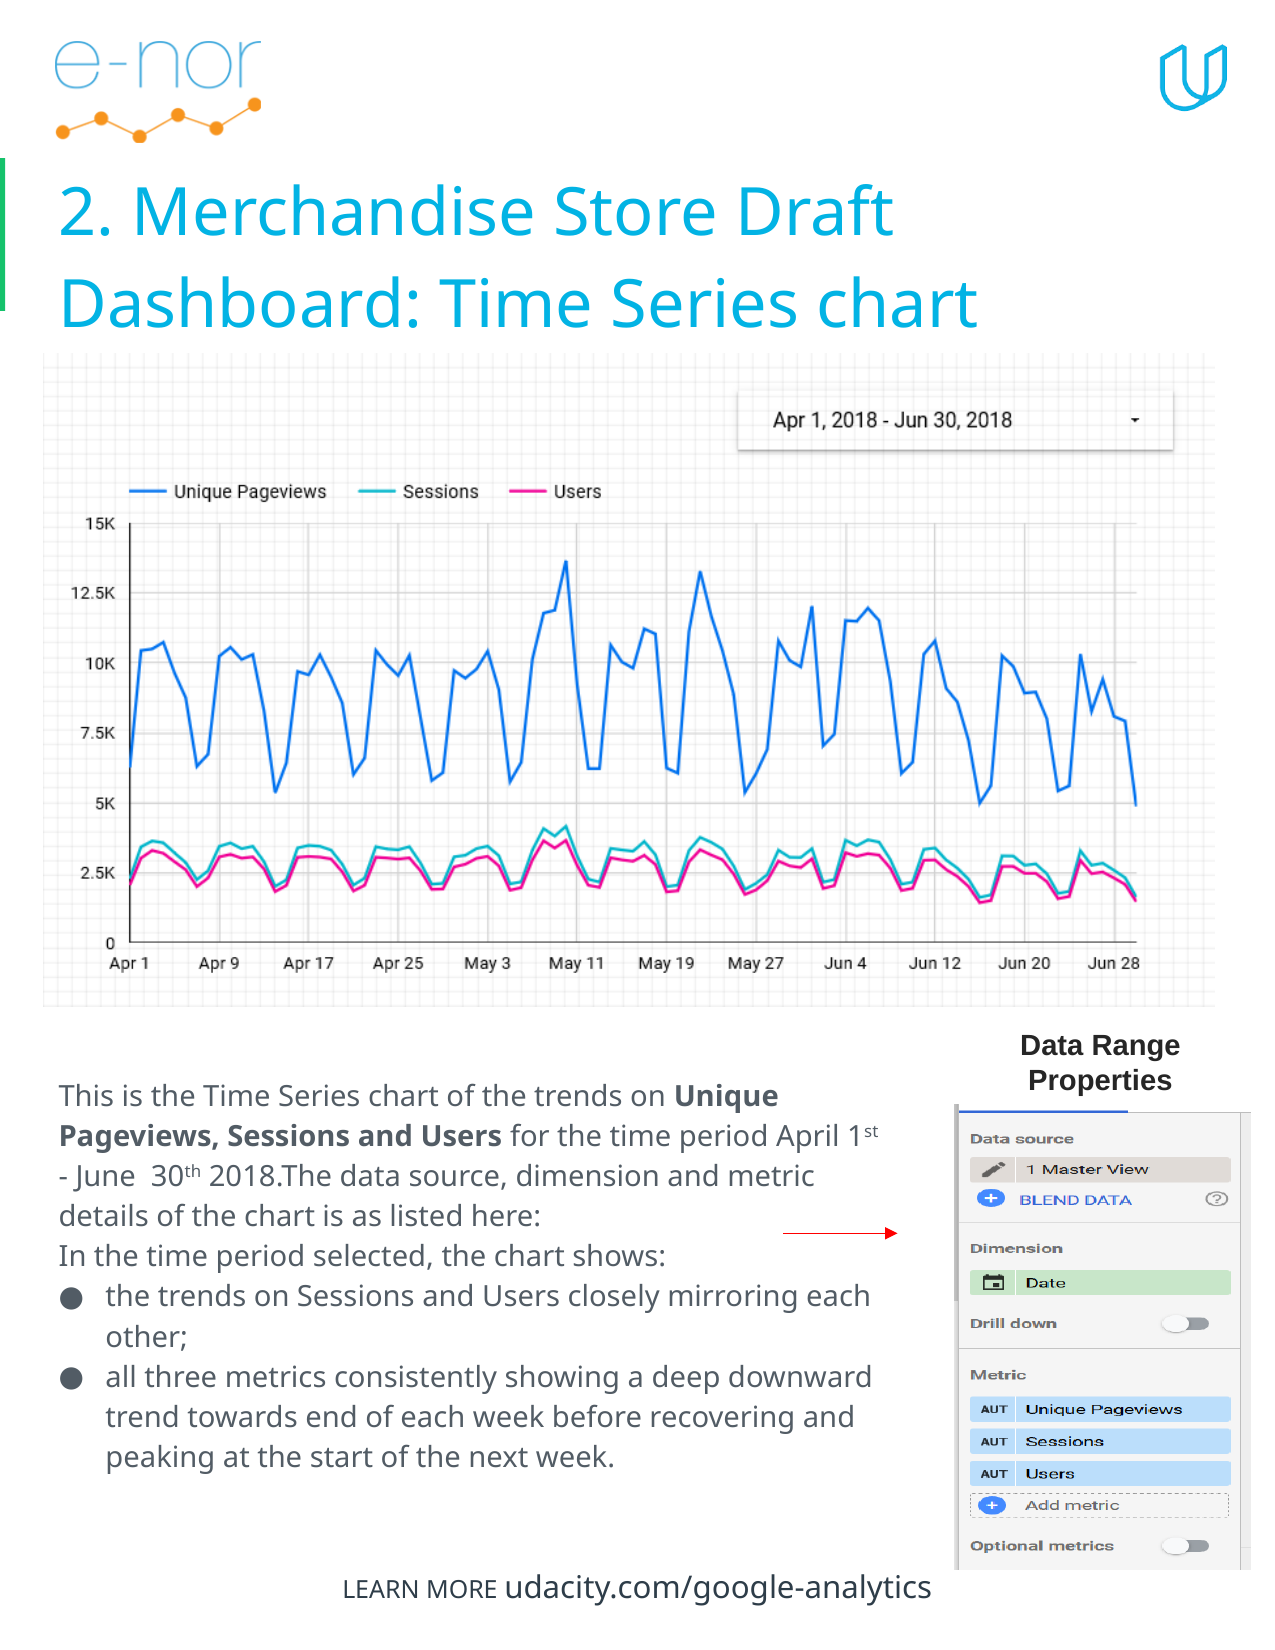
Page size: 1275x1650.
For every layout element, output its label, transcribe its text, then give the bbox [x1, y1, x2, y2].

picture [0, 0, 1275, 1650]
title 2. Merchandise Store Draft Dashboard: Time Series chart [43, 157, 1232, 341]
list This is the Time Series chart of the trends on Unique Pageviews, Sessions and Users for the time period April 1st - June 30th 2018.The data source, dimension and metric details of the chart is as listed here: In the time period selected, the chart shows: the trends on Sessions and Users closely mirroring each other; all three metrics consistently showing a deep downward trend towards end of each week before recovering and peaking at the start of the next week. [43, 1056, 898, 1528]
text_box Data Range Properties [954, 1018, 1247, 1103]
